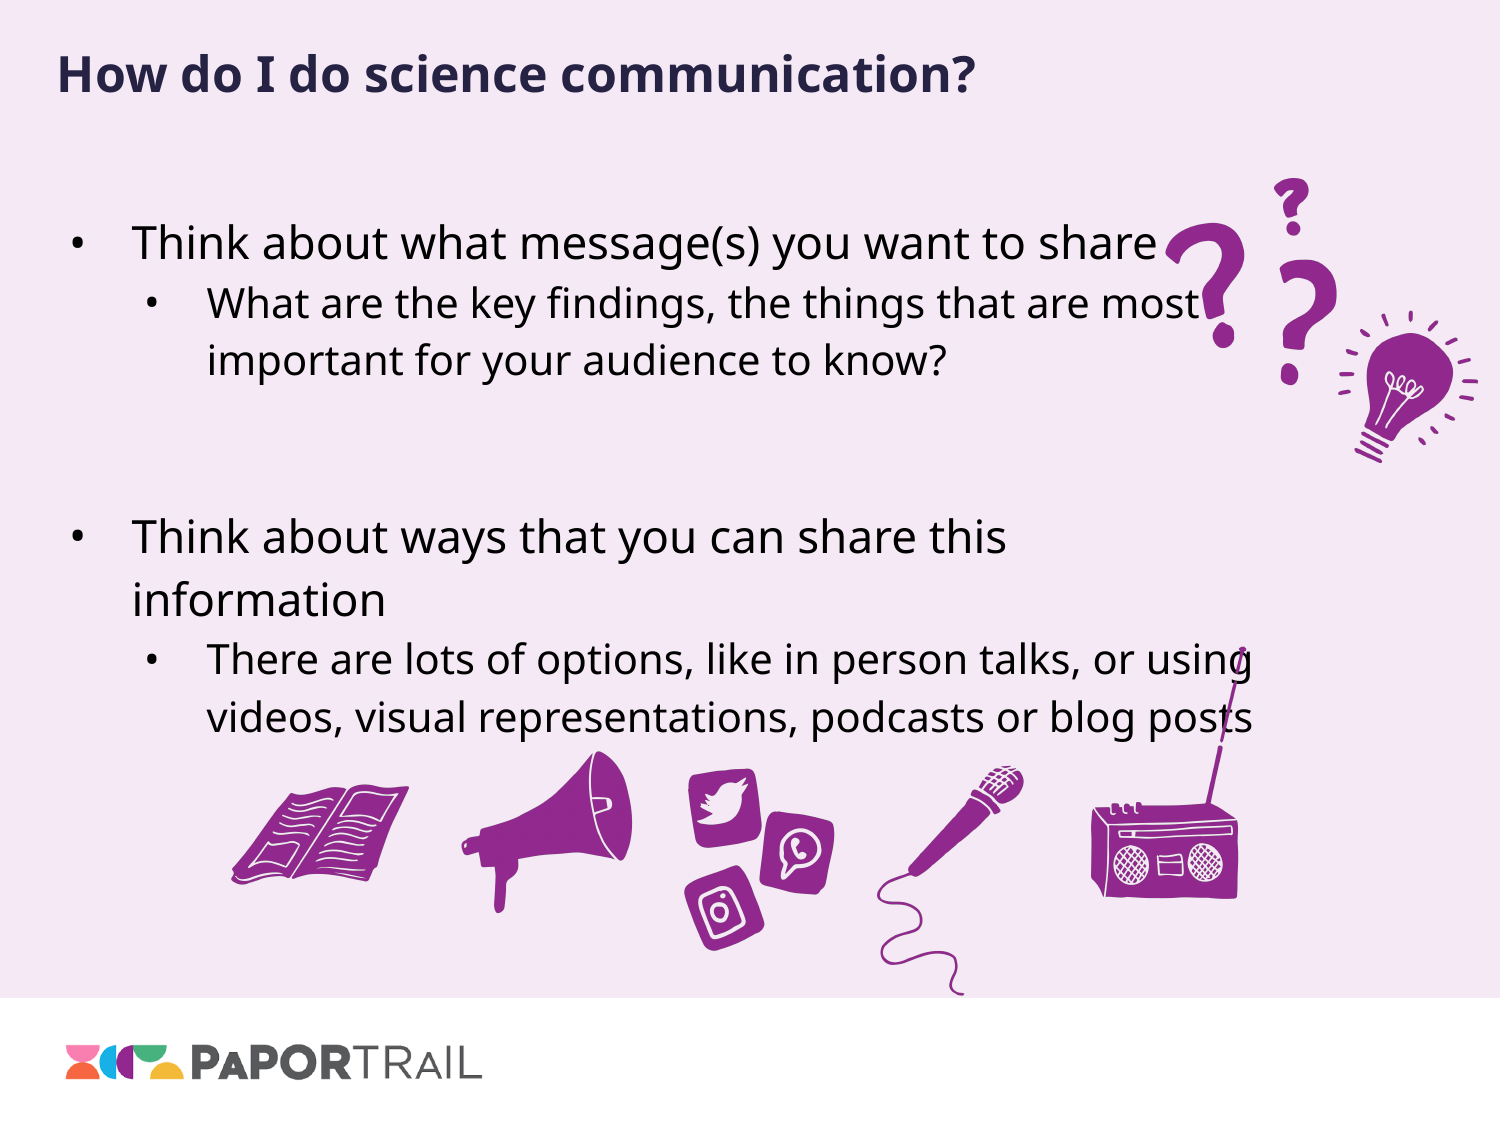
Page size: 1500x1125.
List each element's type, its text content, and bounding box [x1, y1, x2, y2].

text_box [220, 618, 1280, 1027]
list Think about what message(s) you want to share What are the key findings, the things that are most important for your audience to know? Think about ways that you can share this information There are lots of options, like in person talks, or using videos, visual representations, podcasts or blog posts [41, 198, 1280, 1125]
title How do I do science communication? [41, 41, 1457, 174]
picture [0, 0, 1500, 1125]
